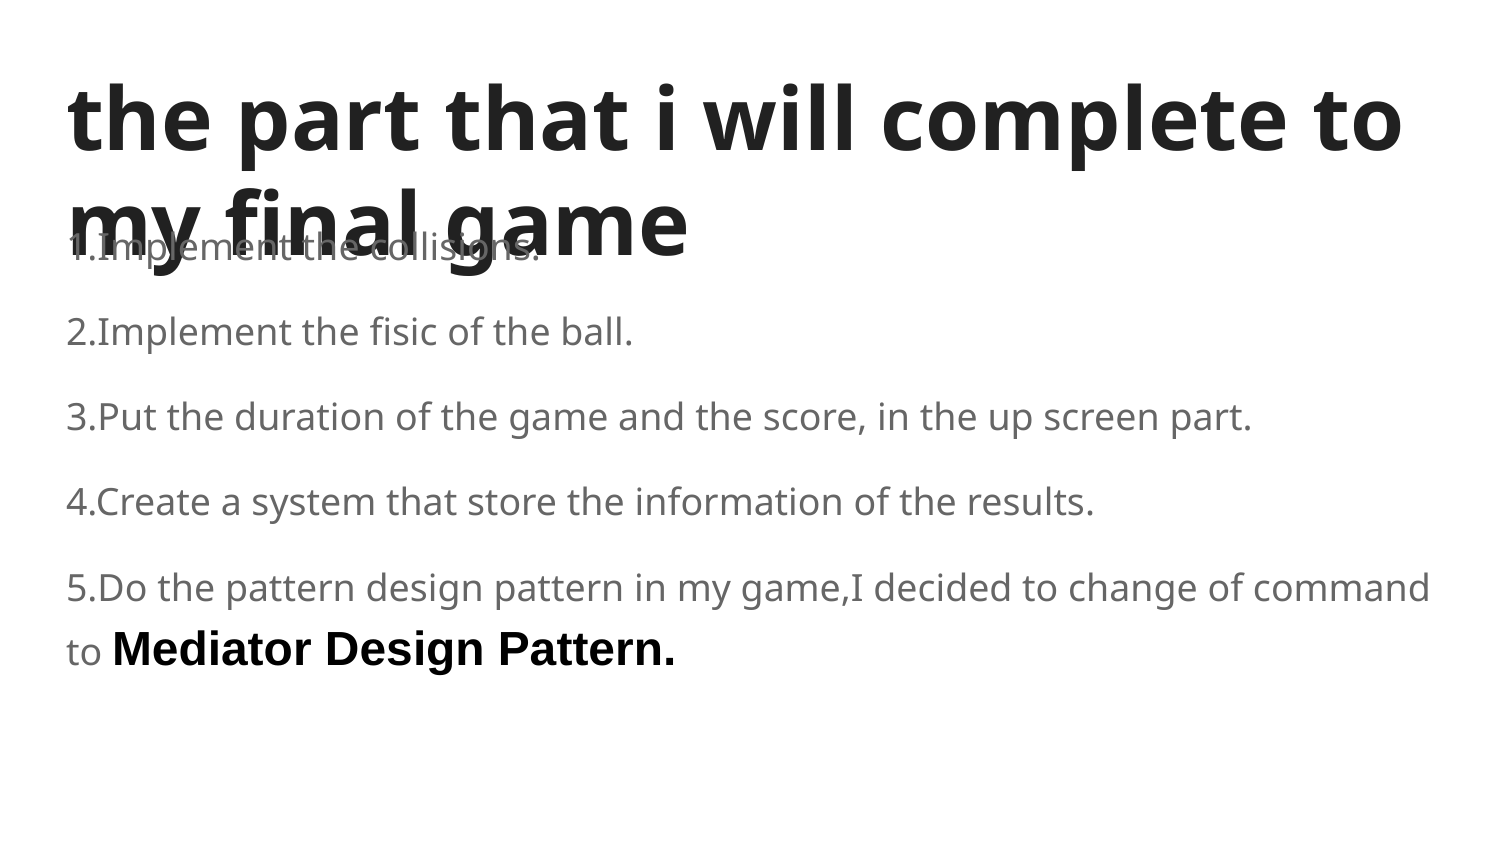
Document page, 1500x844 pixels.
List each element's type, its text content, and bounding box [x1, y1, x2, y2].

list 1.Implement the collisions. 2.Implement the fisic of the ball. 3.Put the duration of the game and the score, in the up screen part. 4.Create a system that store the information of the results. 5.Do the pattern design pattern in my game,I decided to change of command to Mediator Design Pattern. [51, 201, 1449, 750]
title the part that i will complete to my final game [51, 48, 1449, 180]
